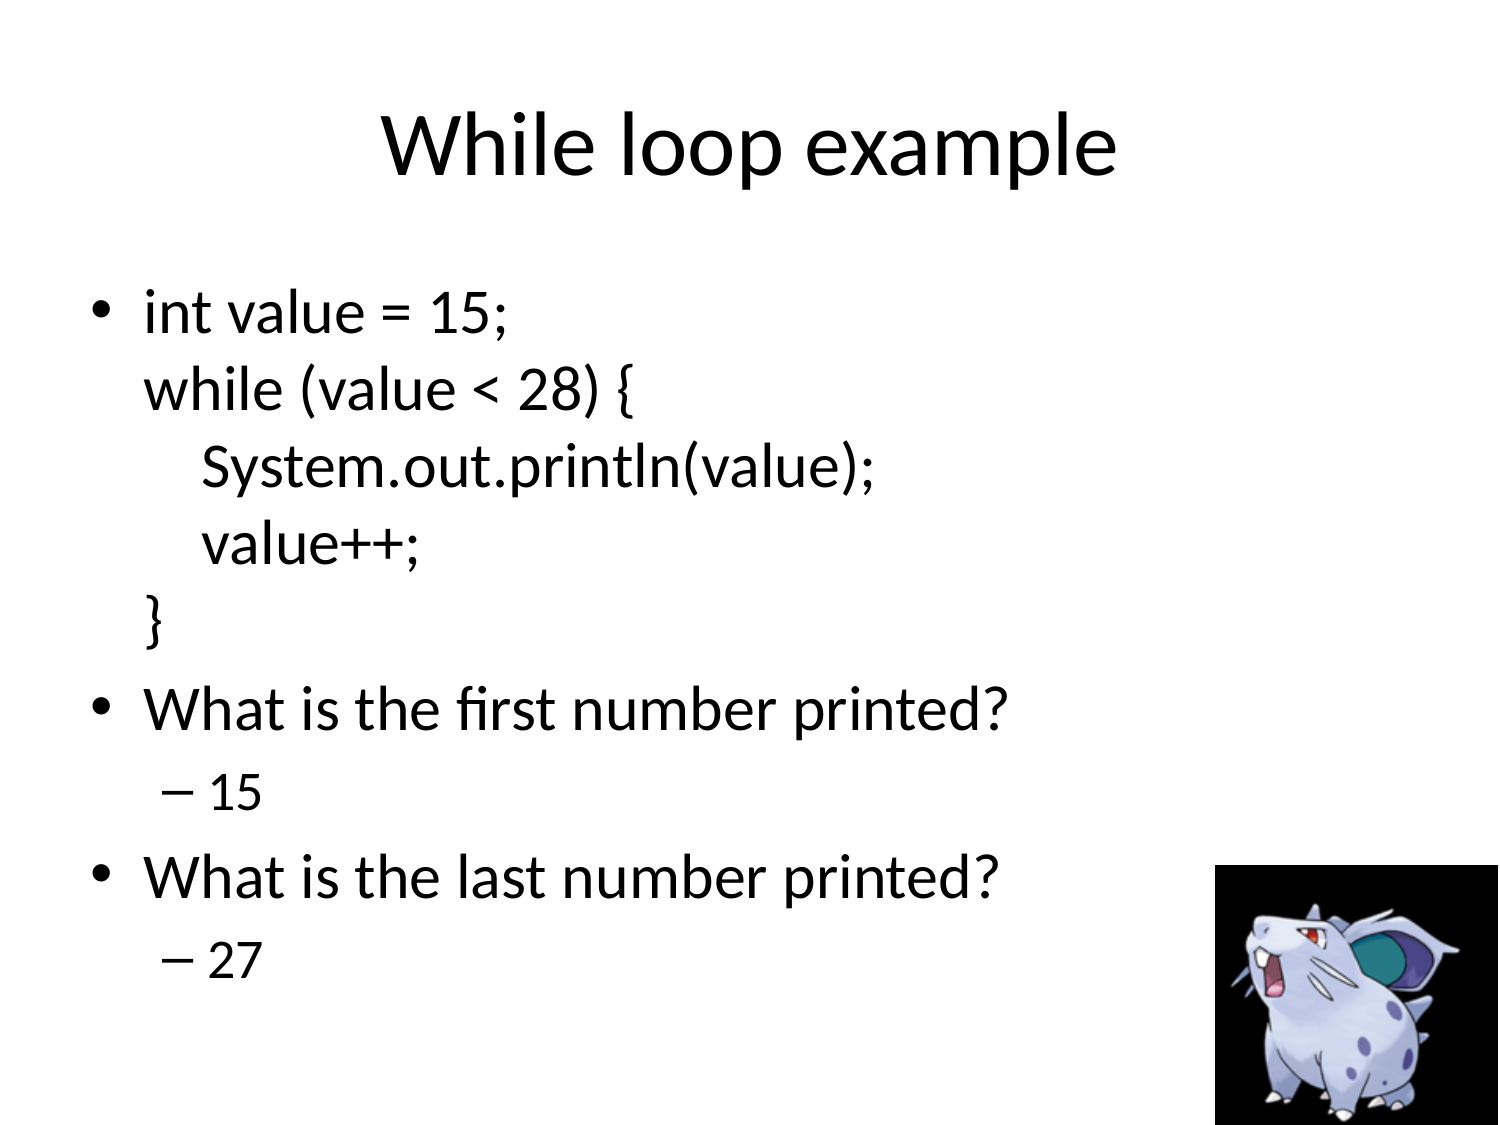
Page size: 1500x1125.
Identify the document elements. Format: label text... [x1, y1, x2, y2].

list int value = 15; while (value < 28) { System.out.println(value); value++; } What is the first number printed? 15 What is the last number printed? 27 [75, 262, 1425, 1005]
title While loop example [75, 45, 1425, 233]
picture [1215, 865, 1498, 1125]
